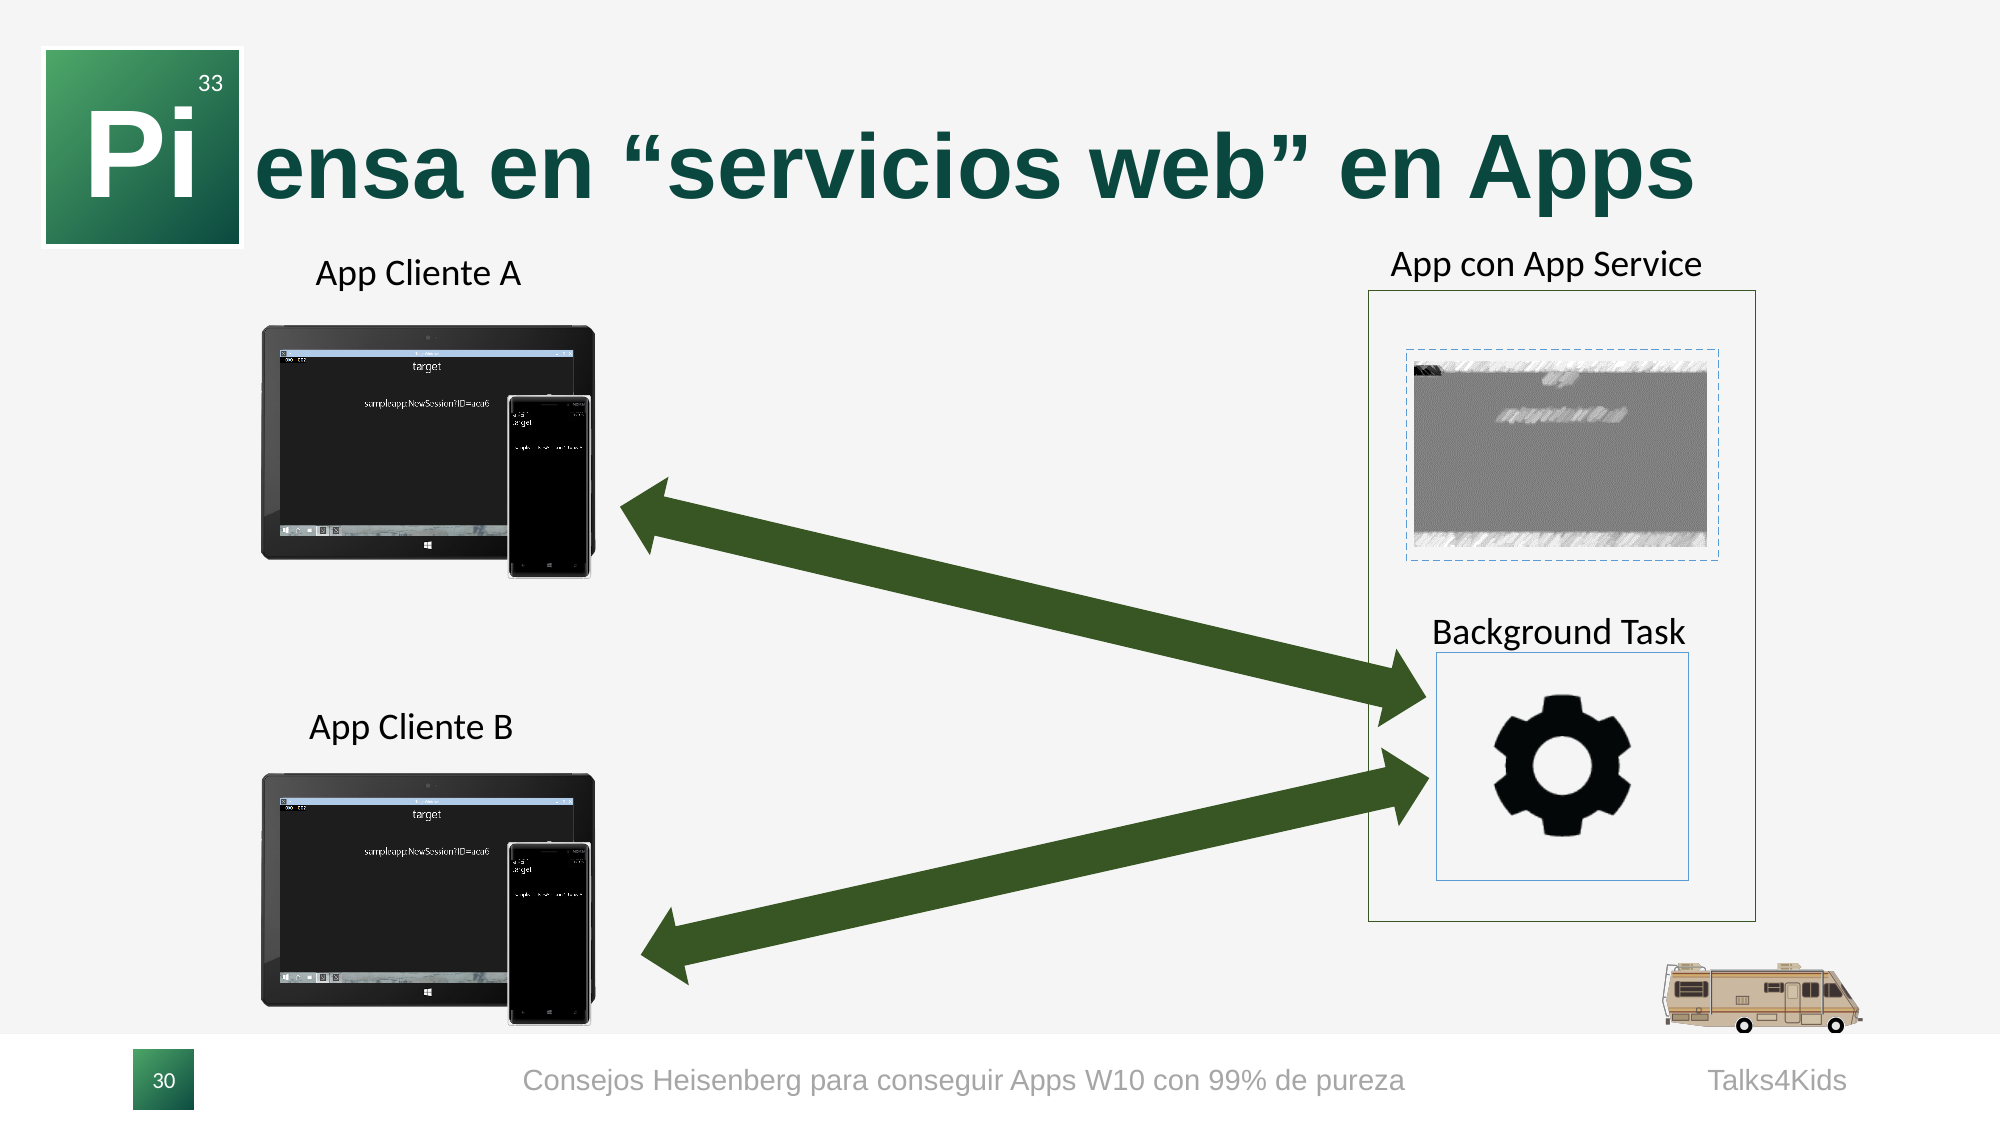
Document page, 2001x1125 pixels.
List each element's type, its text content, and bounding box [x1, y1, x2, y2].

text_box Background Task [1409, 594, 1736, 671]
text_box [618, 474, 1368, 706]
text_box [1368, 303, 1756, 922]
text_box [639, 770, 1368, 988]
text_box App con App Service [1368, 226, 1756, 303]
text_box App Cliente A [293, 235, 573, 312]
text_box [258, 770, 598, 1029]
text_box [1436, 651, 1689, 881]
text_box App Cliente B [286, 688, 566, 766]
title ensa en “servicios web” en Apps [137, 59, 1863, 278]
footer Consejos Heisenberg para conseguir Apps W10 con 99% de pureza [373, 1049, 1412, 1110]
picture [1662, 963, 1863, 1033]
slide_number Talks4Kids [1412, 1049, 1863, 1110]
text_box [43, 47, 242, 247]
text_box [258, 322, 598, 582]
picture [1414, 361, 1707, 547]
